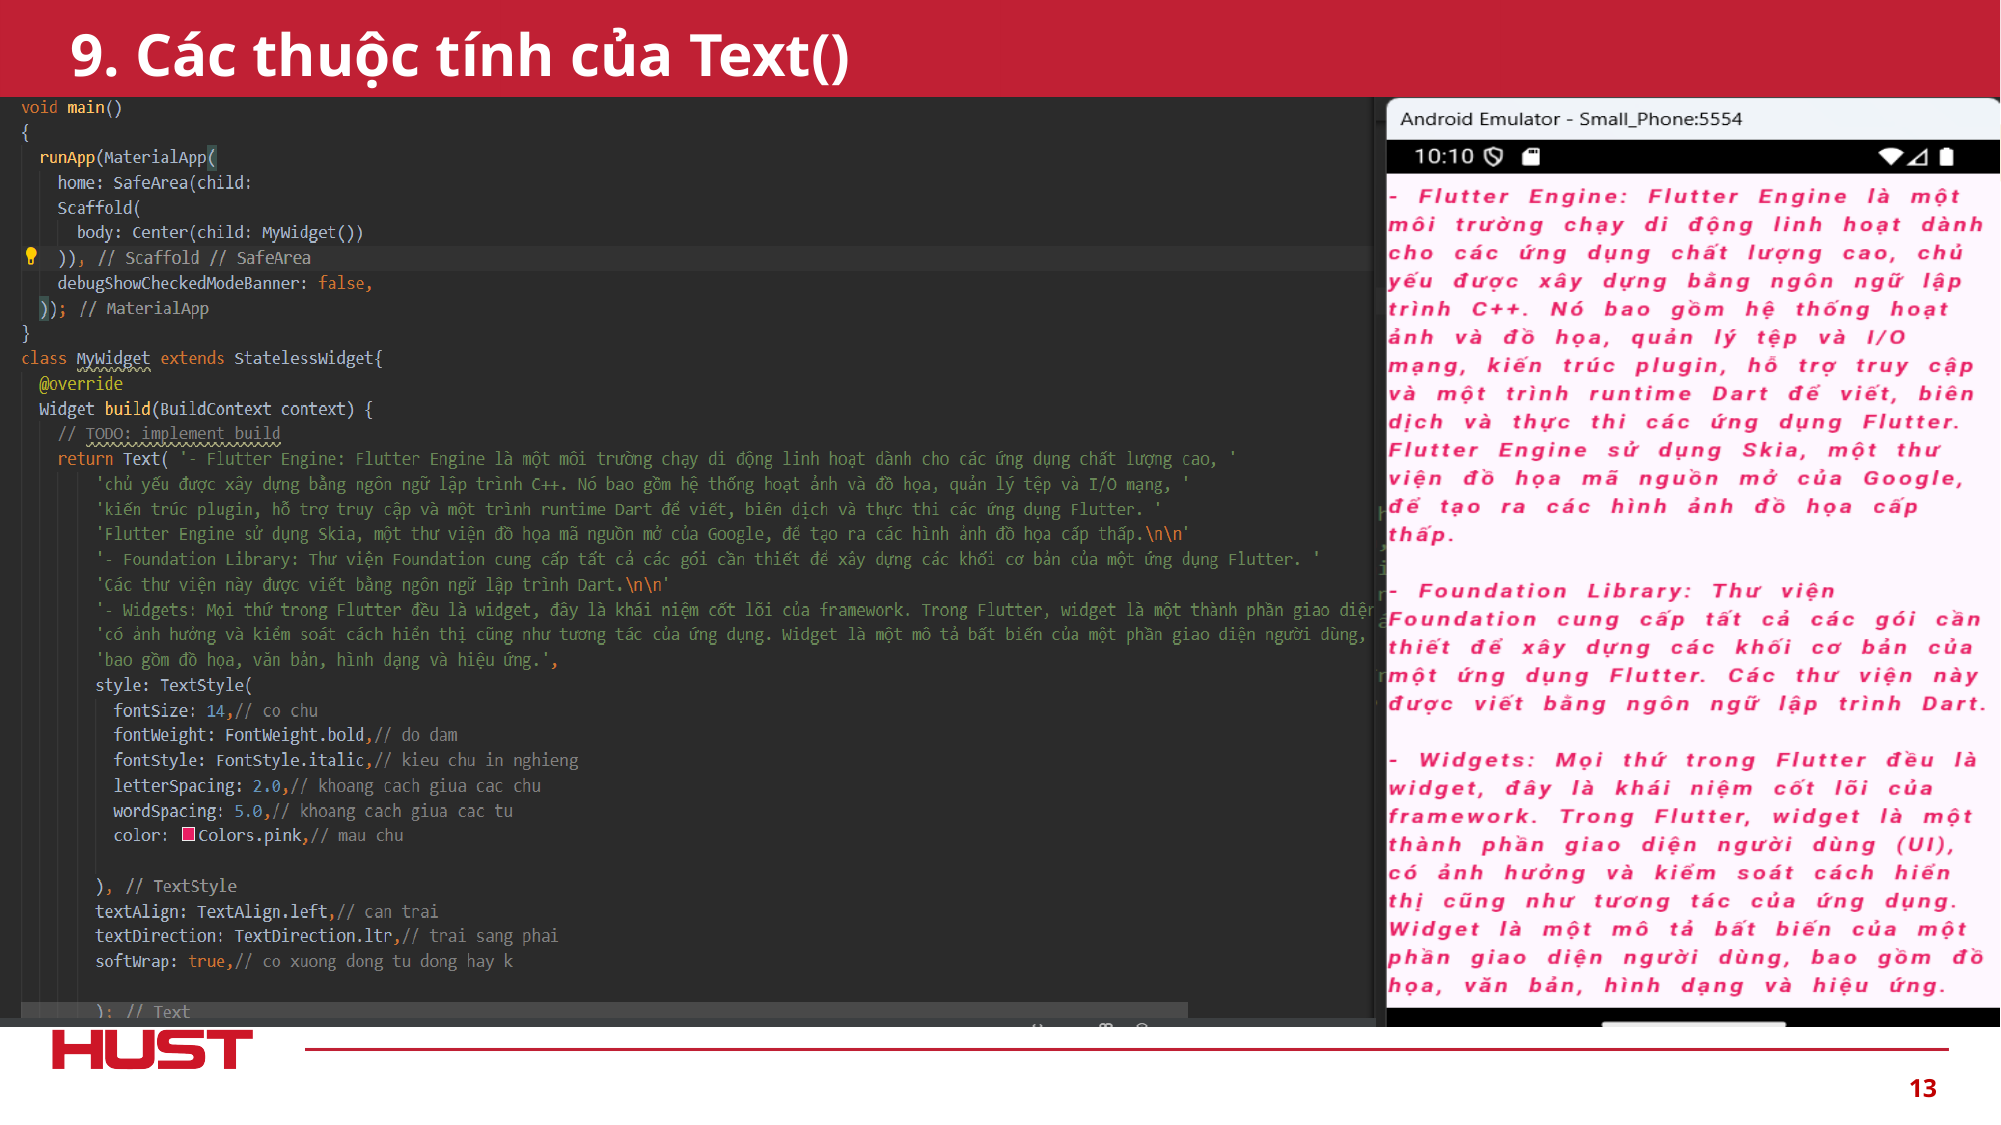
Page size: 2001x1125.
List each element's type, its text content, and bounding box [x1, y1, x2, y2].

slide_number 13 [1502, 1065, 1953, 1125]
title 9. Các thuộc tính của Text() [55, 18, 1945, 90]
picture [0, 0, 2001, 1125]
